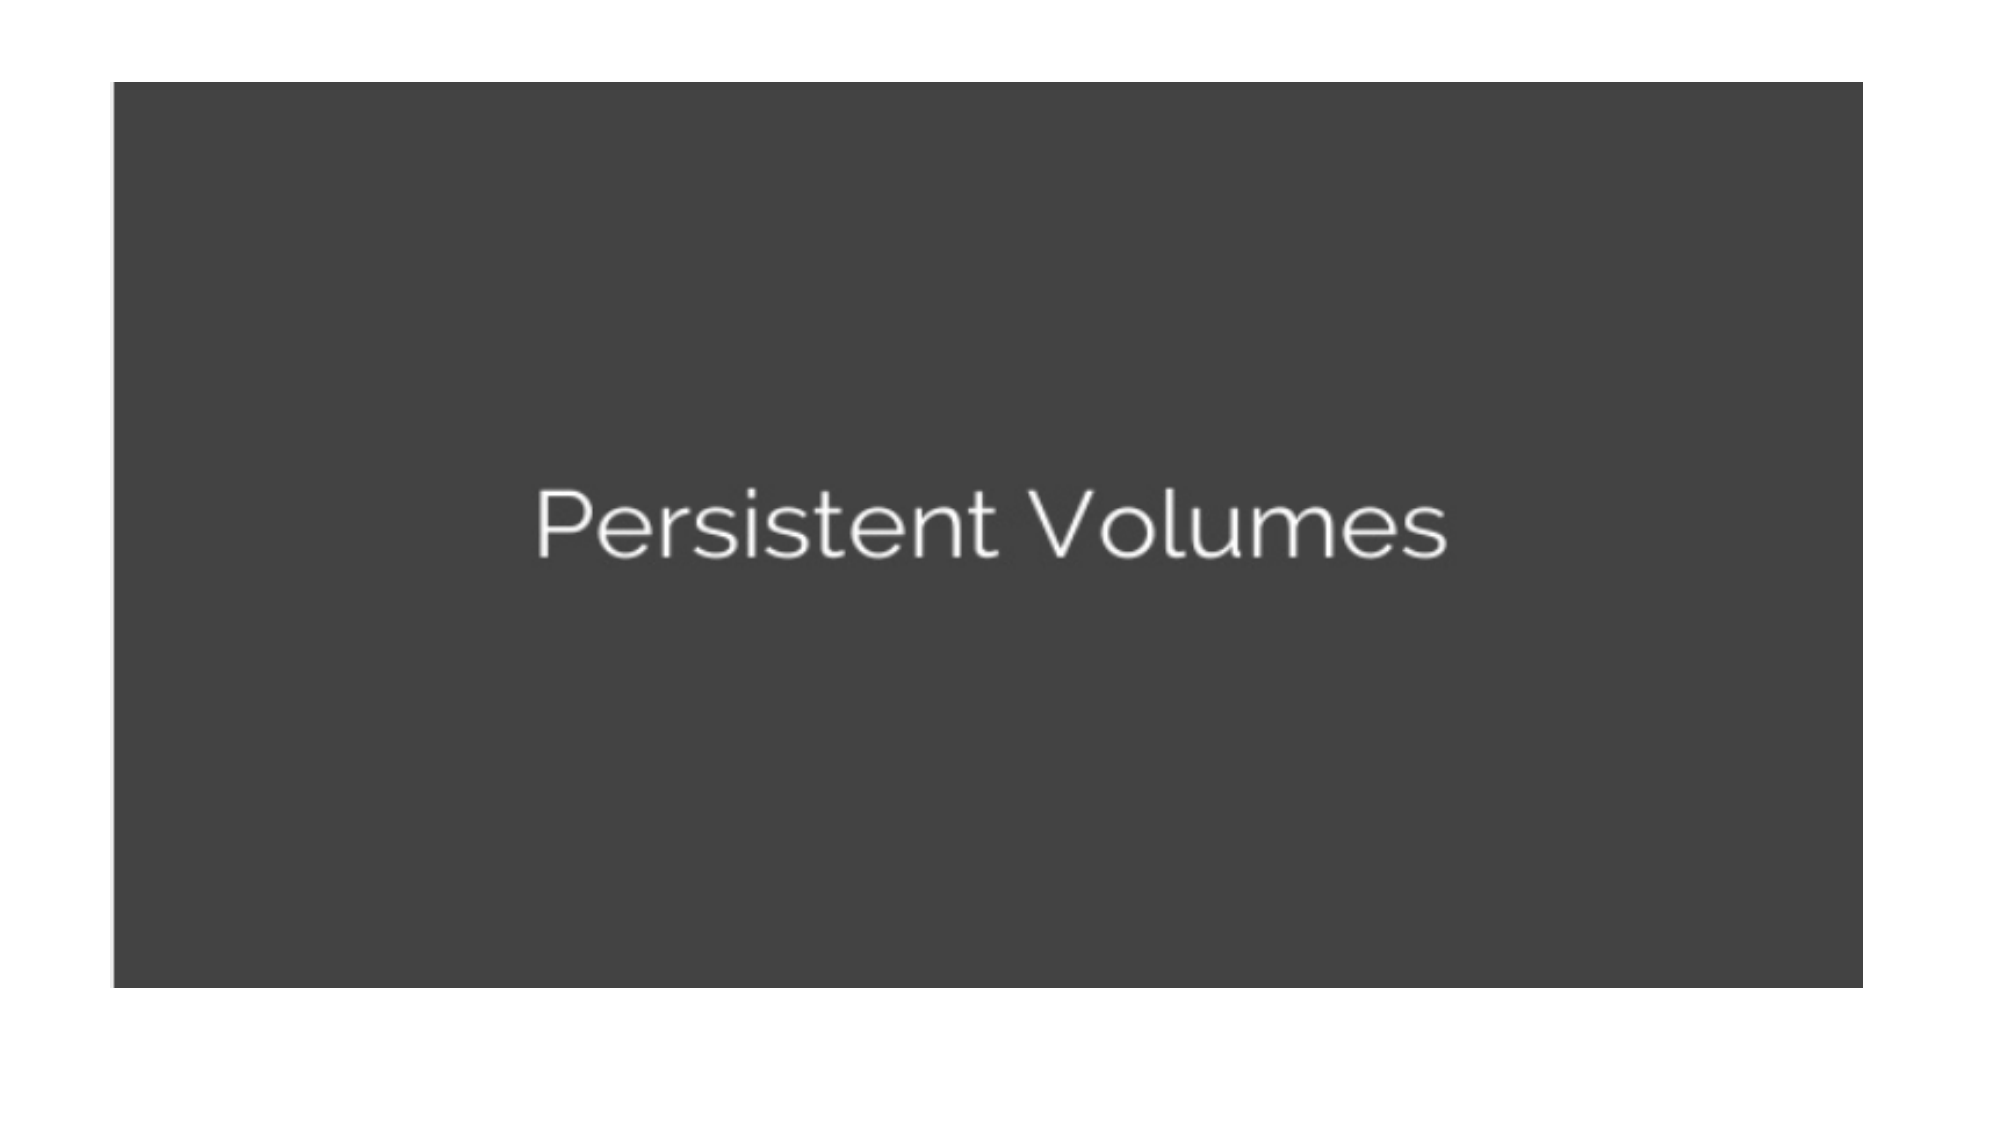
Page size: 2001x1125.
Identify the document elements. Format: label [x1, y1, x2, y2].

picture [110, 82, 1863, 988]
